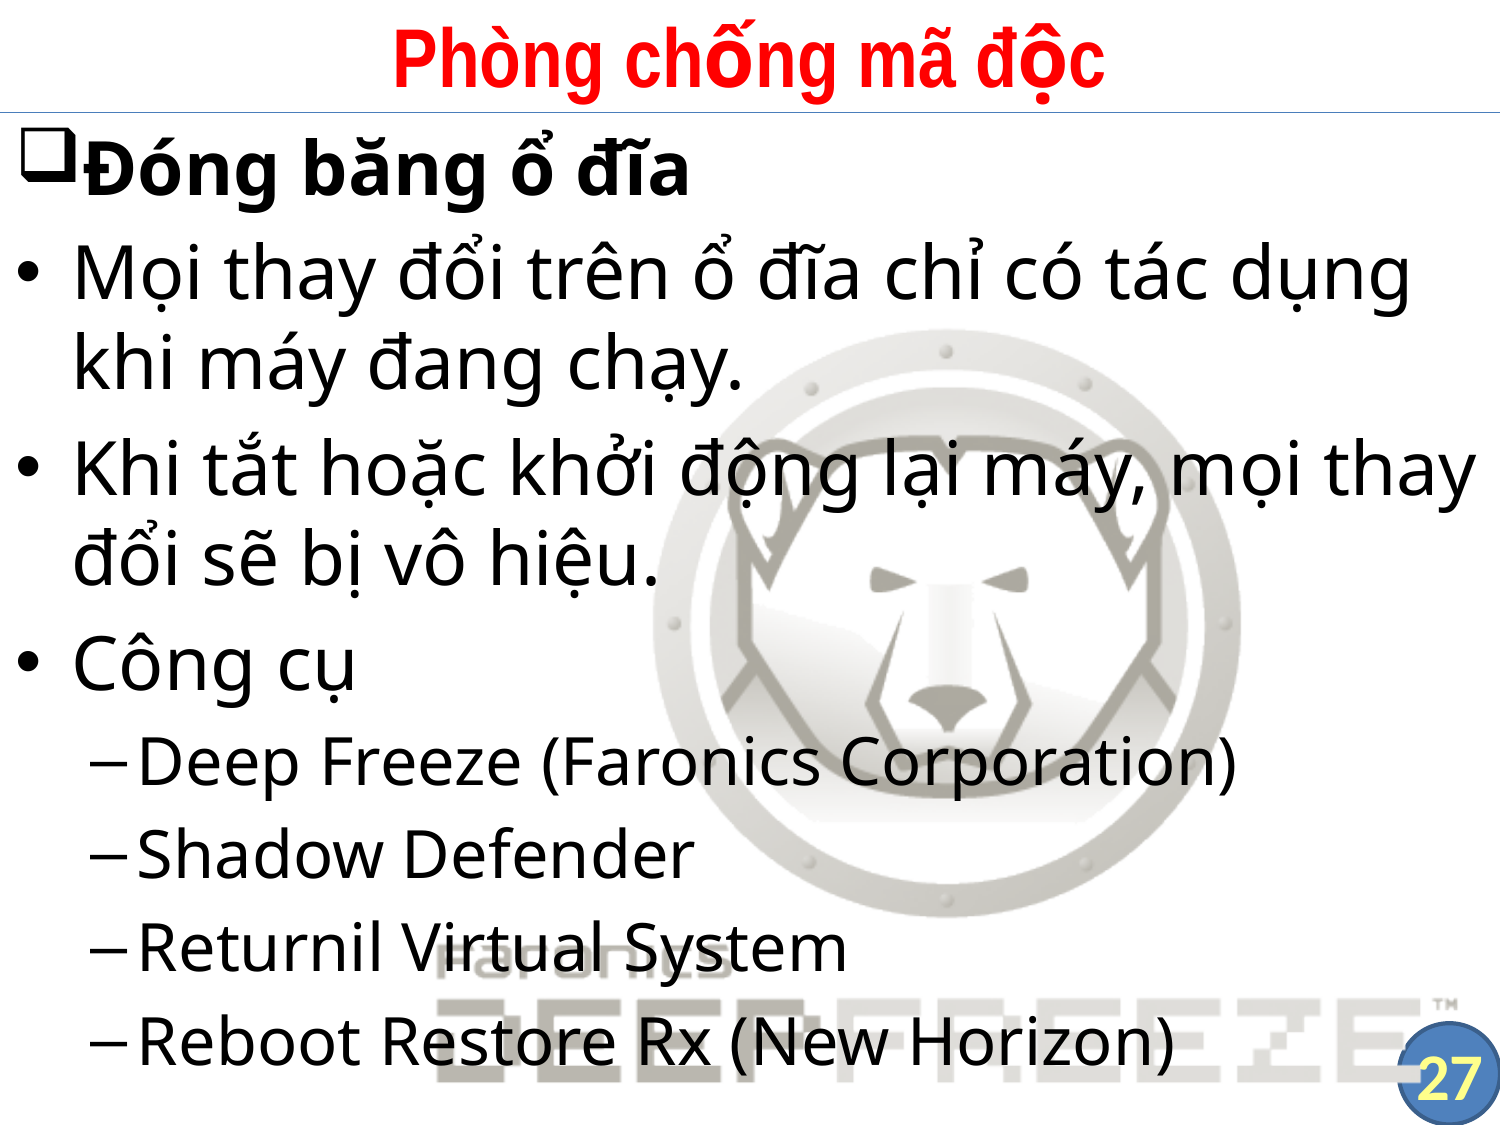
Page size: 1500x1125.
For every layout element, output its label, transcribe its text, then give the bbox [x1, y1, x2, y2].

picture [395, 287, 1500, 1125]
list Đóng băng ổ đĩa Mọi thay đổi trên ổ đĩa chỉ có tác dụng khi máy đang chạy. Khi tắt hoặc khởi động lại máy, mọi thay đổi sẽ bị vô hiệu. Công cụ Deep Freeze (Faronics Corporation) Shadow Defender Returnil Virtual System Reboot Restore Rx (New Horizon) [0, 113, 1500, 1125]
title Phòng chống mã độc [0, 0, 1500, 113]
